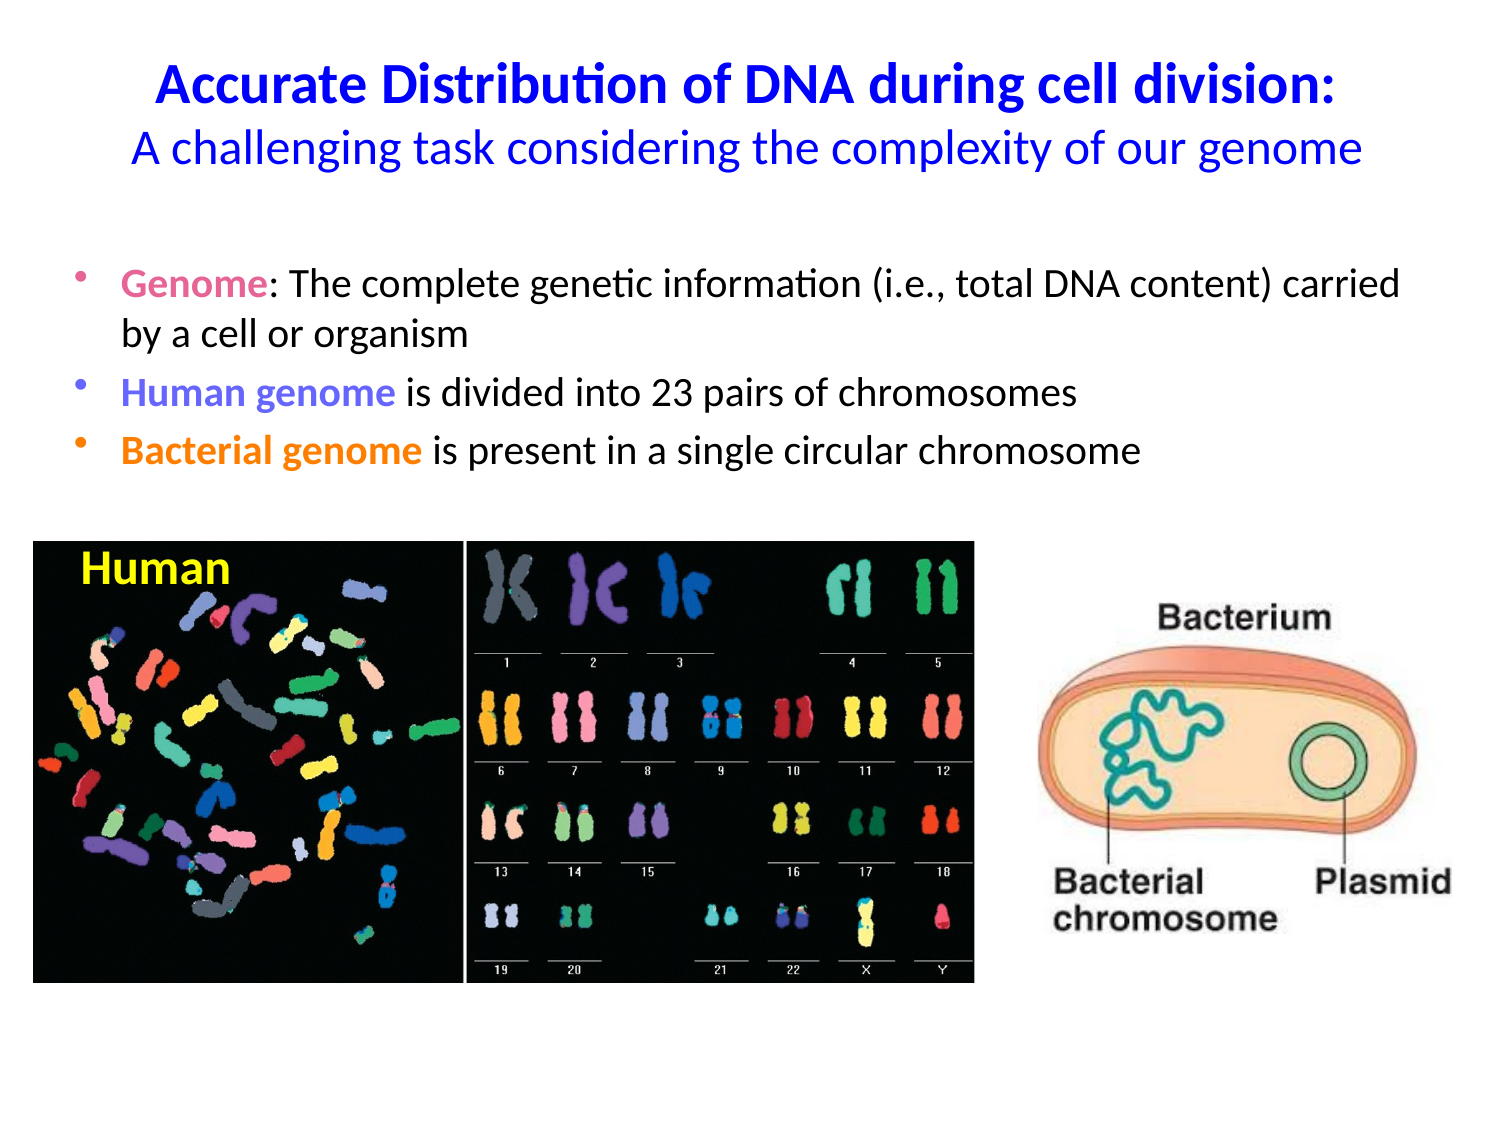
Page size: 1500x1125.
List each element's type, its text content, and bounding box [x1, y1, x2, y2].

picture [1036, 602, 1453, 934]
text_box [30, 526, 975, 985]
text_box Accurate Distribution of DNA during cell division: A challenging task considering the complexity of our genome [59, 37, 1447, 183]
text_box Genome: The complete genetic information (i.e., total DNA content) carried by a cell or organism Human genome is divided into 23 pairs of chromosomes Bacterial genome is present in a single circular chromosome [59, 248, 1447, 481]
